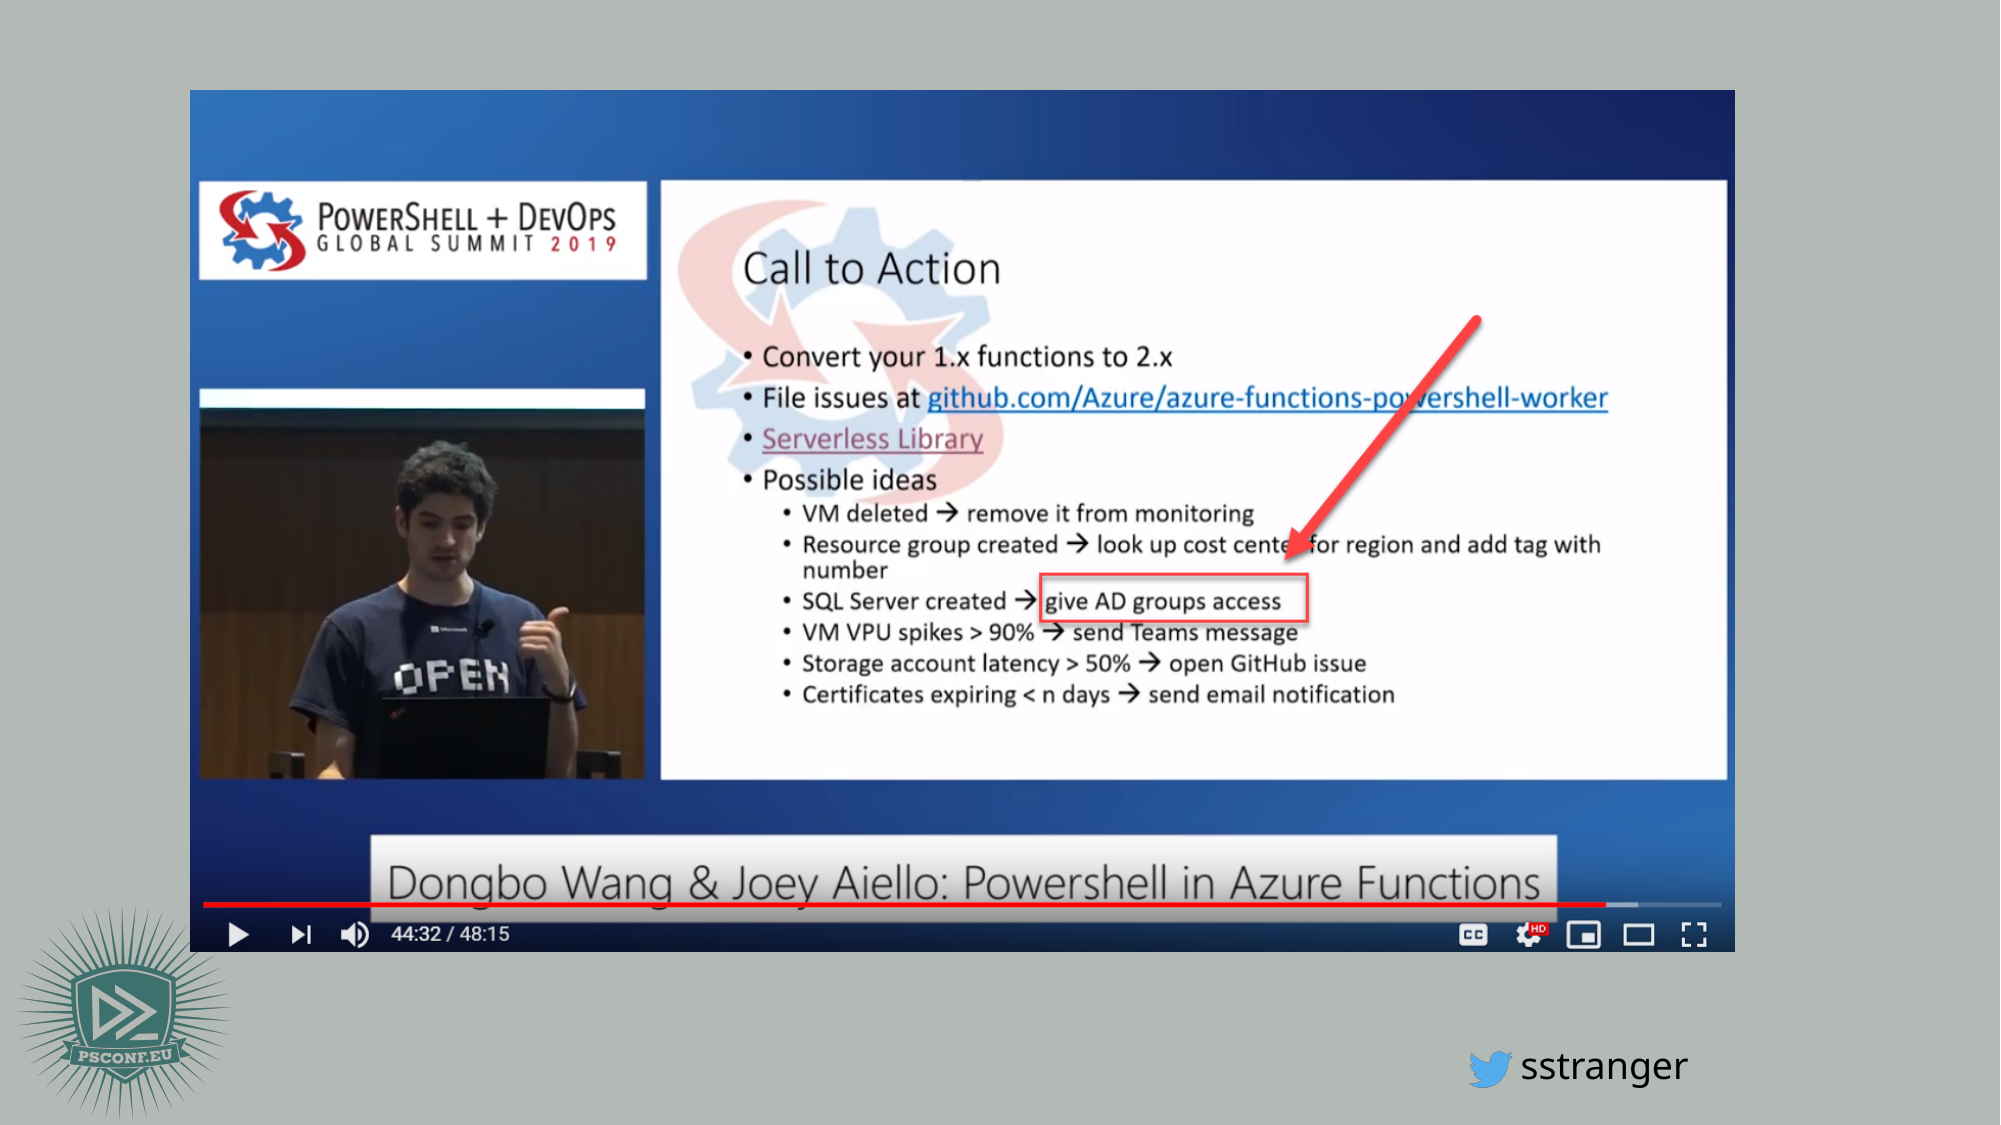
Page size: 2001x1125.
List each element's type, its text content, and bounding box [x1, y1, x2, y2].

footer sstranger [1505, 1037, 1863, 1098]
picture [190, 90, 1735, 952]
picture [1458, 1037, 1523, 1103]
